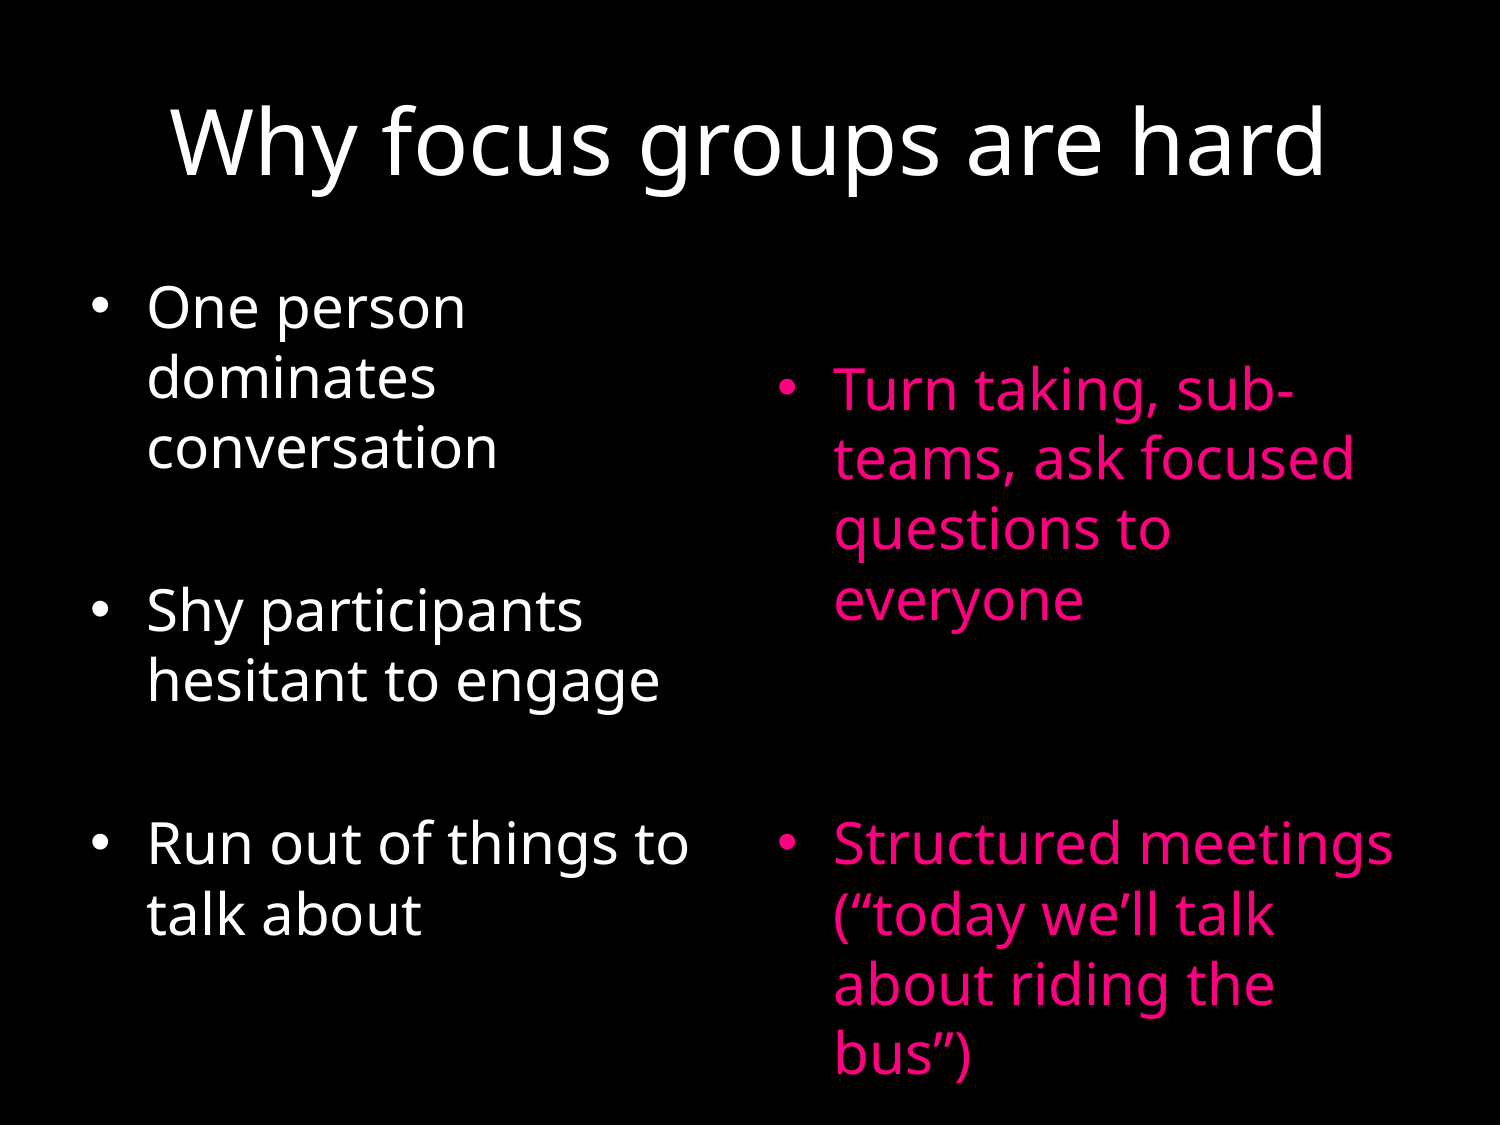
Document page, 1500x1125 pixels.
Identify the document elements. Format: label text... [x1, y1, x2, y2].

list One person dominates conversation Shy participants hesitant to engage Run out of things to talk about [75, 262, 738, 1005]
list Turn taking, sub-teams, ask focused questions to everyone Structured meetings (“today we’ll talk about riding the bus”) [762, 262, 1425, 1005]
title Why focus groups are hard [75, 45, 1425, 233]
